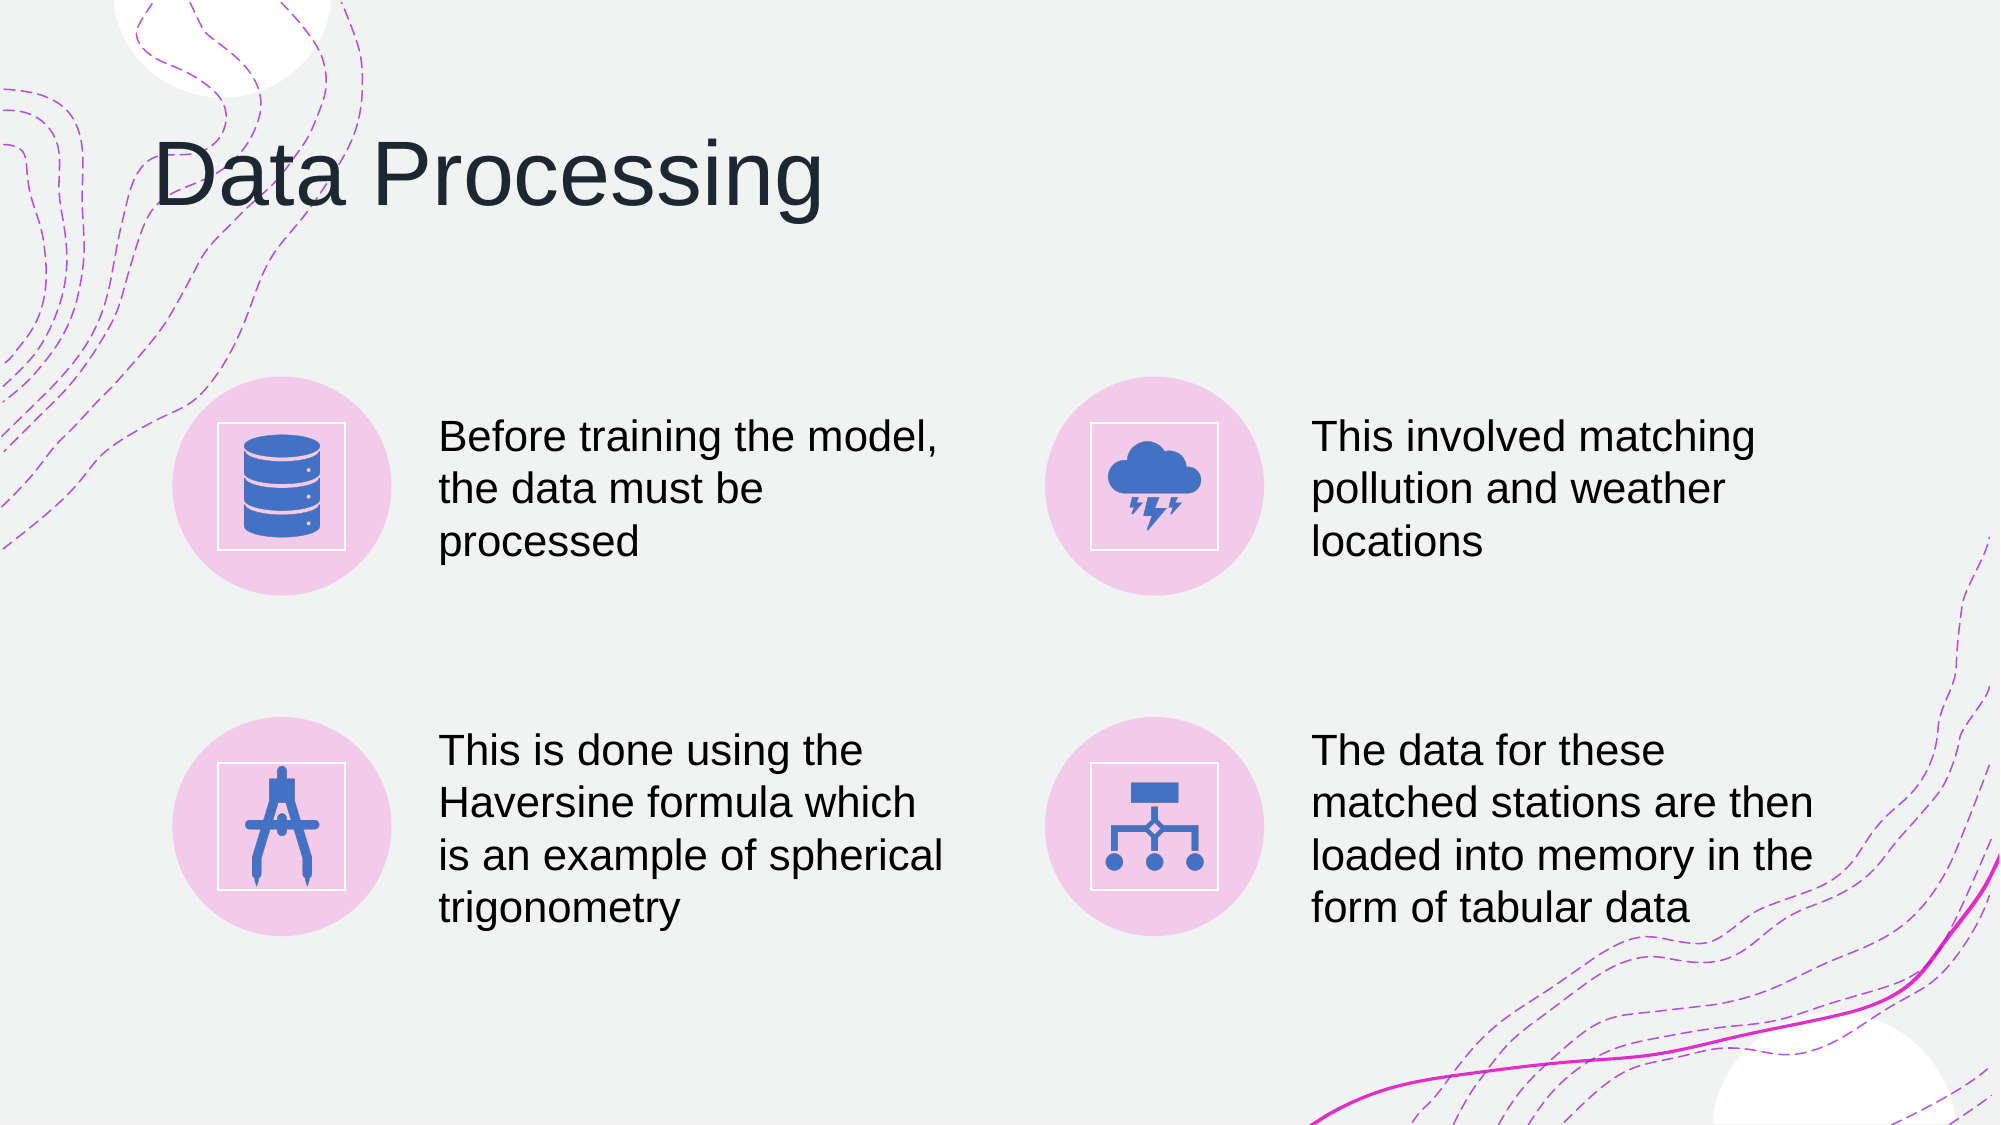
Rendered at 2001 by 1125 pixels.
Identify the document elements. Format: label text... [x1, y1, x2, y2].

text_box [171, 376, 1828, 937]
title Data Processing [137, 59, 1863, 278]
